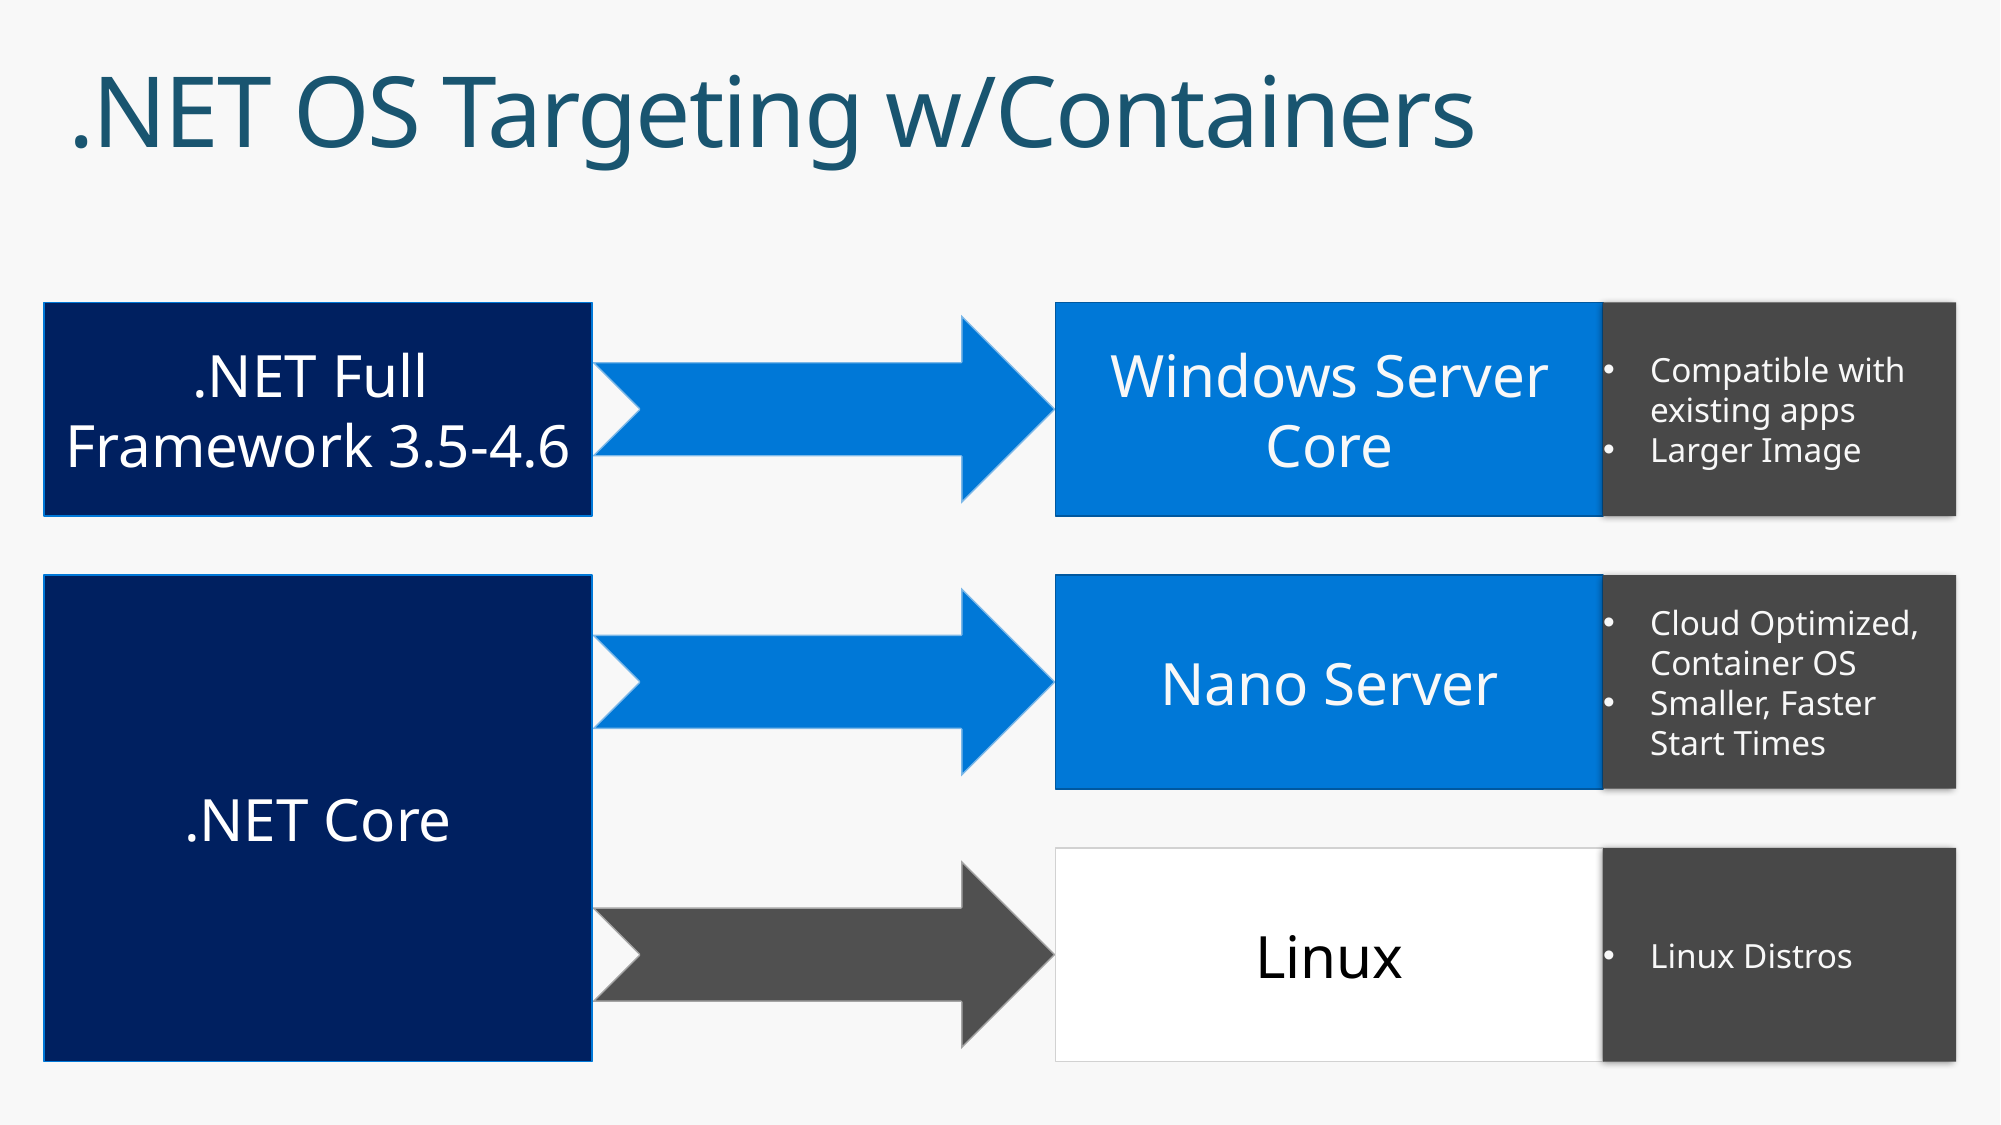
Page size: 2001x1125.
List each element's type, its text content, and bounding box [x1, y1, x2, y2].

text_box [593, 313, 1055, 505]
text_box Windows Server Core [1055, 302, 1599, 517]
title .NET OS Targeting w/Containers [44, 47, 1957, 196]
text_box [593, 858, 1055, 1051]
text_box Nano Server [1055, 574, 1599, 790]
text_box Linux [1055, 847, 1599, 1062]
text_box [593, 586, 1055, 778]
text_box .NET Core [43, 574, 593, 1062]
text_box Cloud Optimized, Container OS Smaller, Faster Start Times [1603, 575, 1957, 789]
text_box Linux Distros [1603, 847, 1957, 1062]
text_box .NET Full Framework 3.5-4.6 [43, 302, 593, 517]
text_box Compatible with existing apps Larger Image [1603, 302, 1957, 517]
